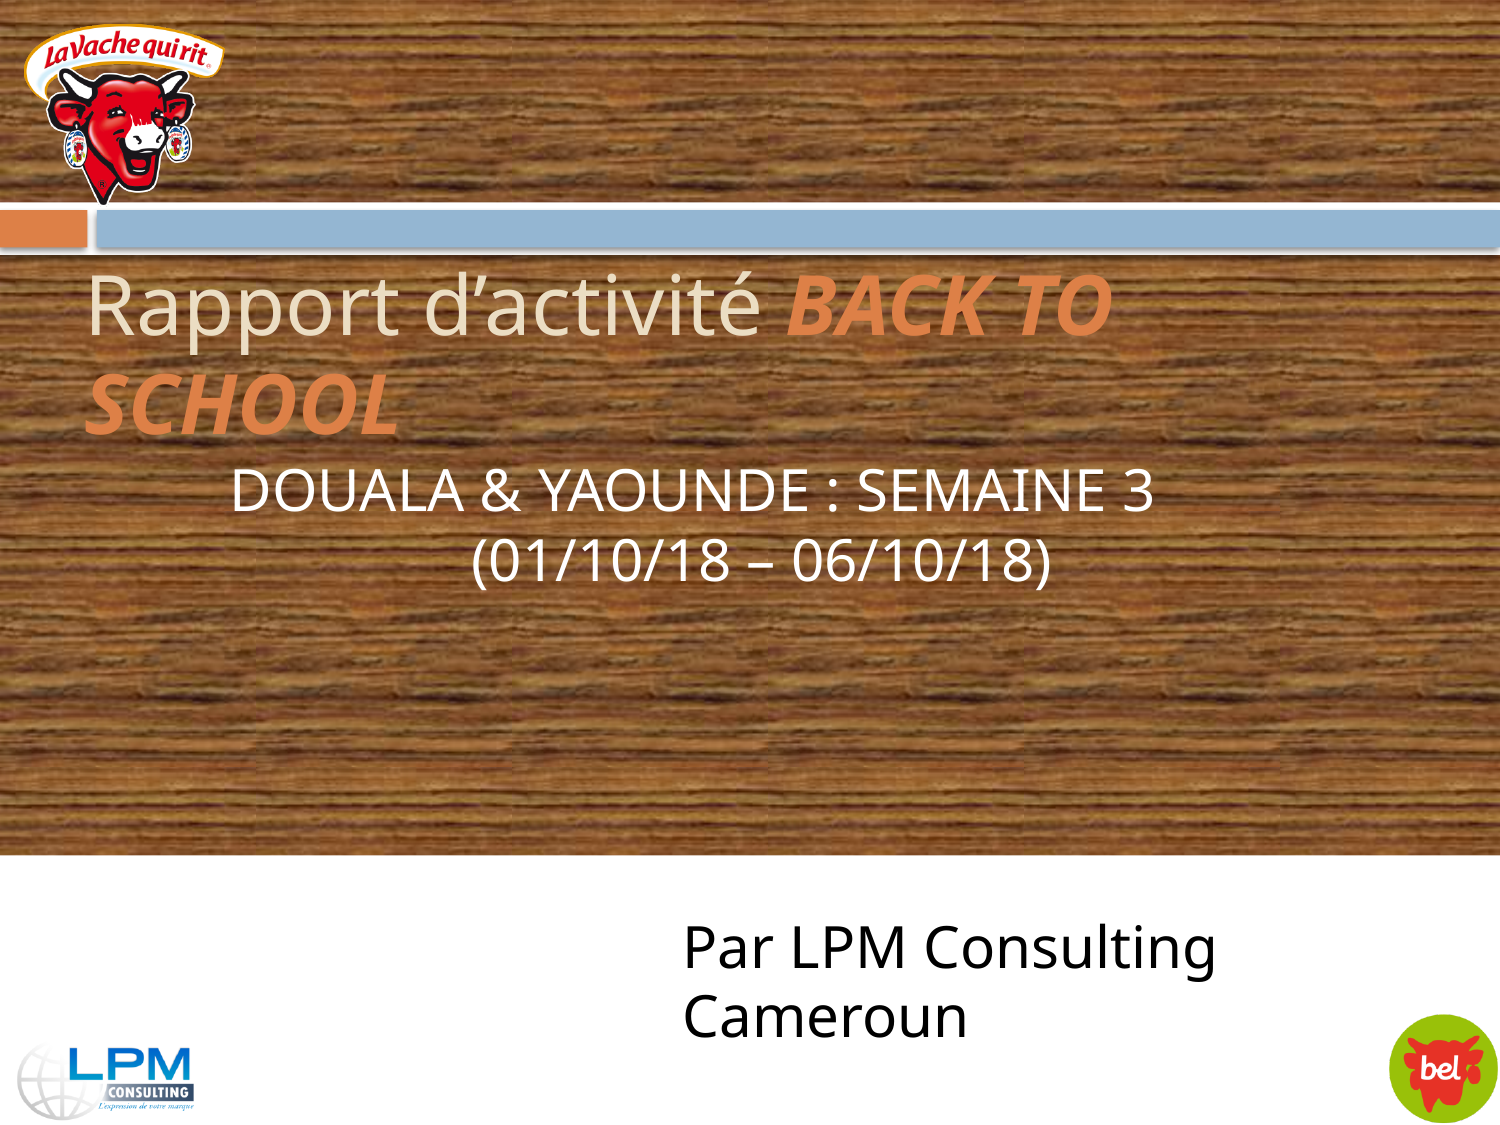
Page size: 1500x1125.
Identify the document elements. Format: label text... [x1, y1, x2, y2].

title Rapport d’activité BACK TO SCHOOL [70, 257, 1421, 446]
text_box Par LPM Consulting Cameroun [667, 902, 1418, 1057]
text_box [0, 854, 1500, 1125]
picture [0, 1030, 215, 1125]
picture [1387, 1012, 1500, 1125]
picture [0, 255, 1500, 854]
text_box DOUALA & YAOUNDE : SEMAINE 3 (01/10/18 – 06/10/18) [164, 446, 1360, 600]
picture [0, 0, 1500, 207]
